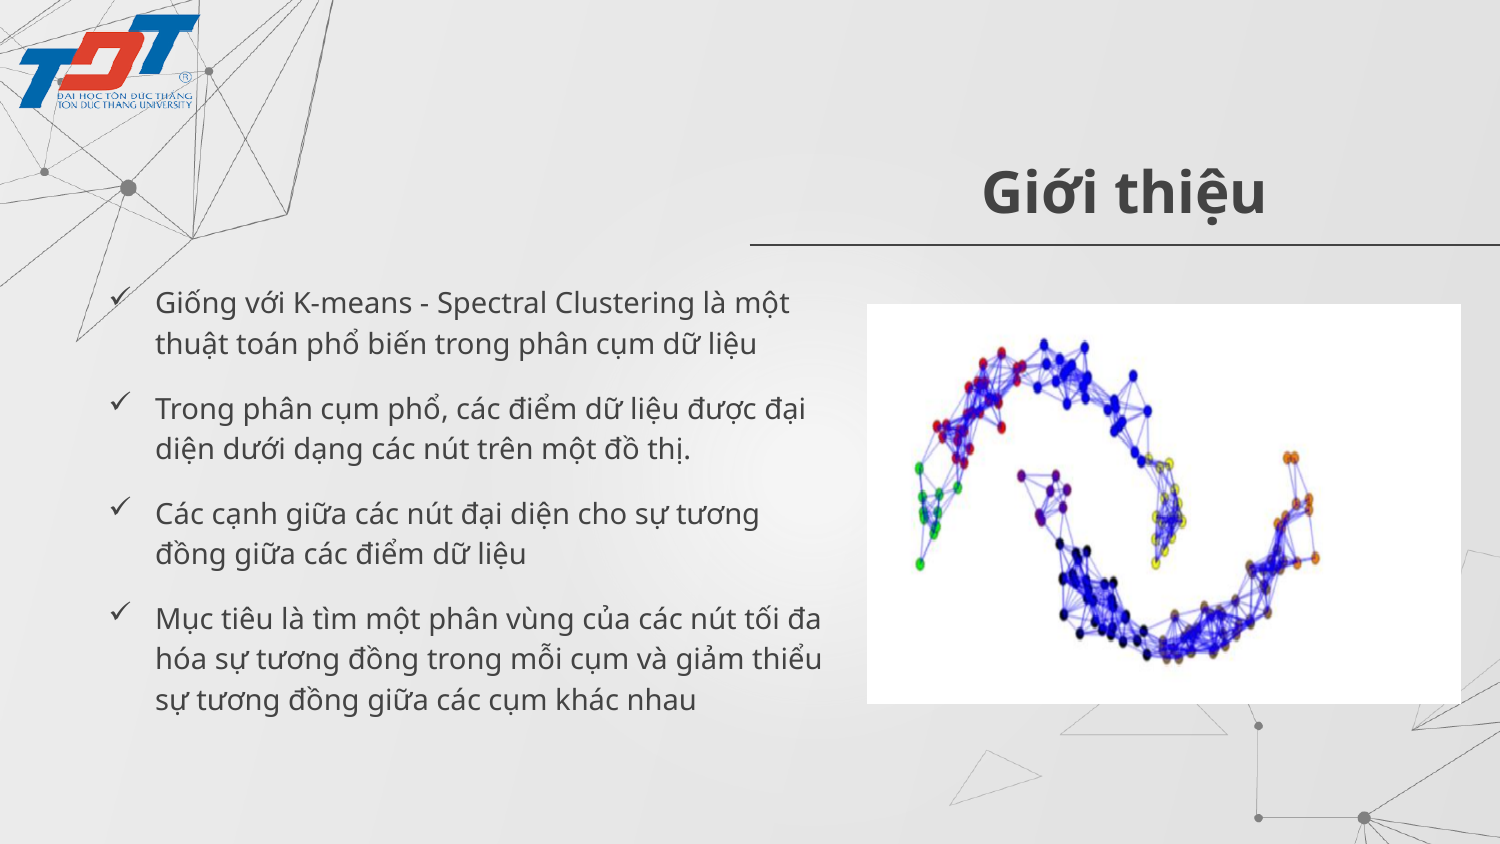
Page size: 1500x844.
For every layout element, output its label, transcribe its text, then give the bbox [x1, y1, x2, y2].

subtitle Giống với K-means - Spectral Clustering là một thuật toán phổ biến trong phân cụm dữ liệu Trong phân cụm phổ, các điểm dữ liệu được đại diện dưới dạng các nút trên một đồ thị. Các cạnh giữa các nút đại diện cho sự tương đồng giữa các điểm dữ liệu Mục tiêu là tìm một phân vùng của các nút tối đa hóa sự tương đồng trong mỗi cụm và giảm thiểu sự tương đồng giữa các cụm khác nhau [69, 264, 854, 505]
title Giới thiệu [714, 105, 1500, 274]
picture [0, 0, 1500, 844]
